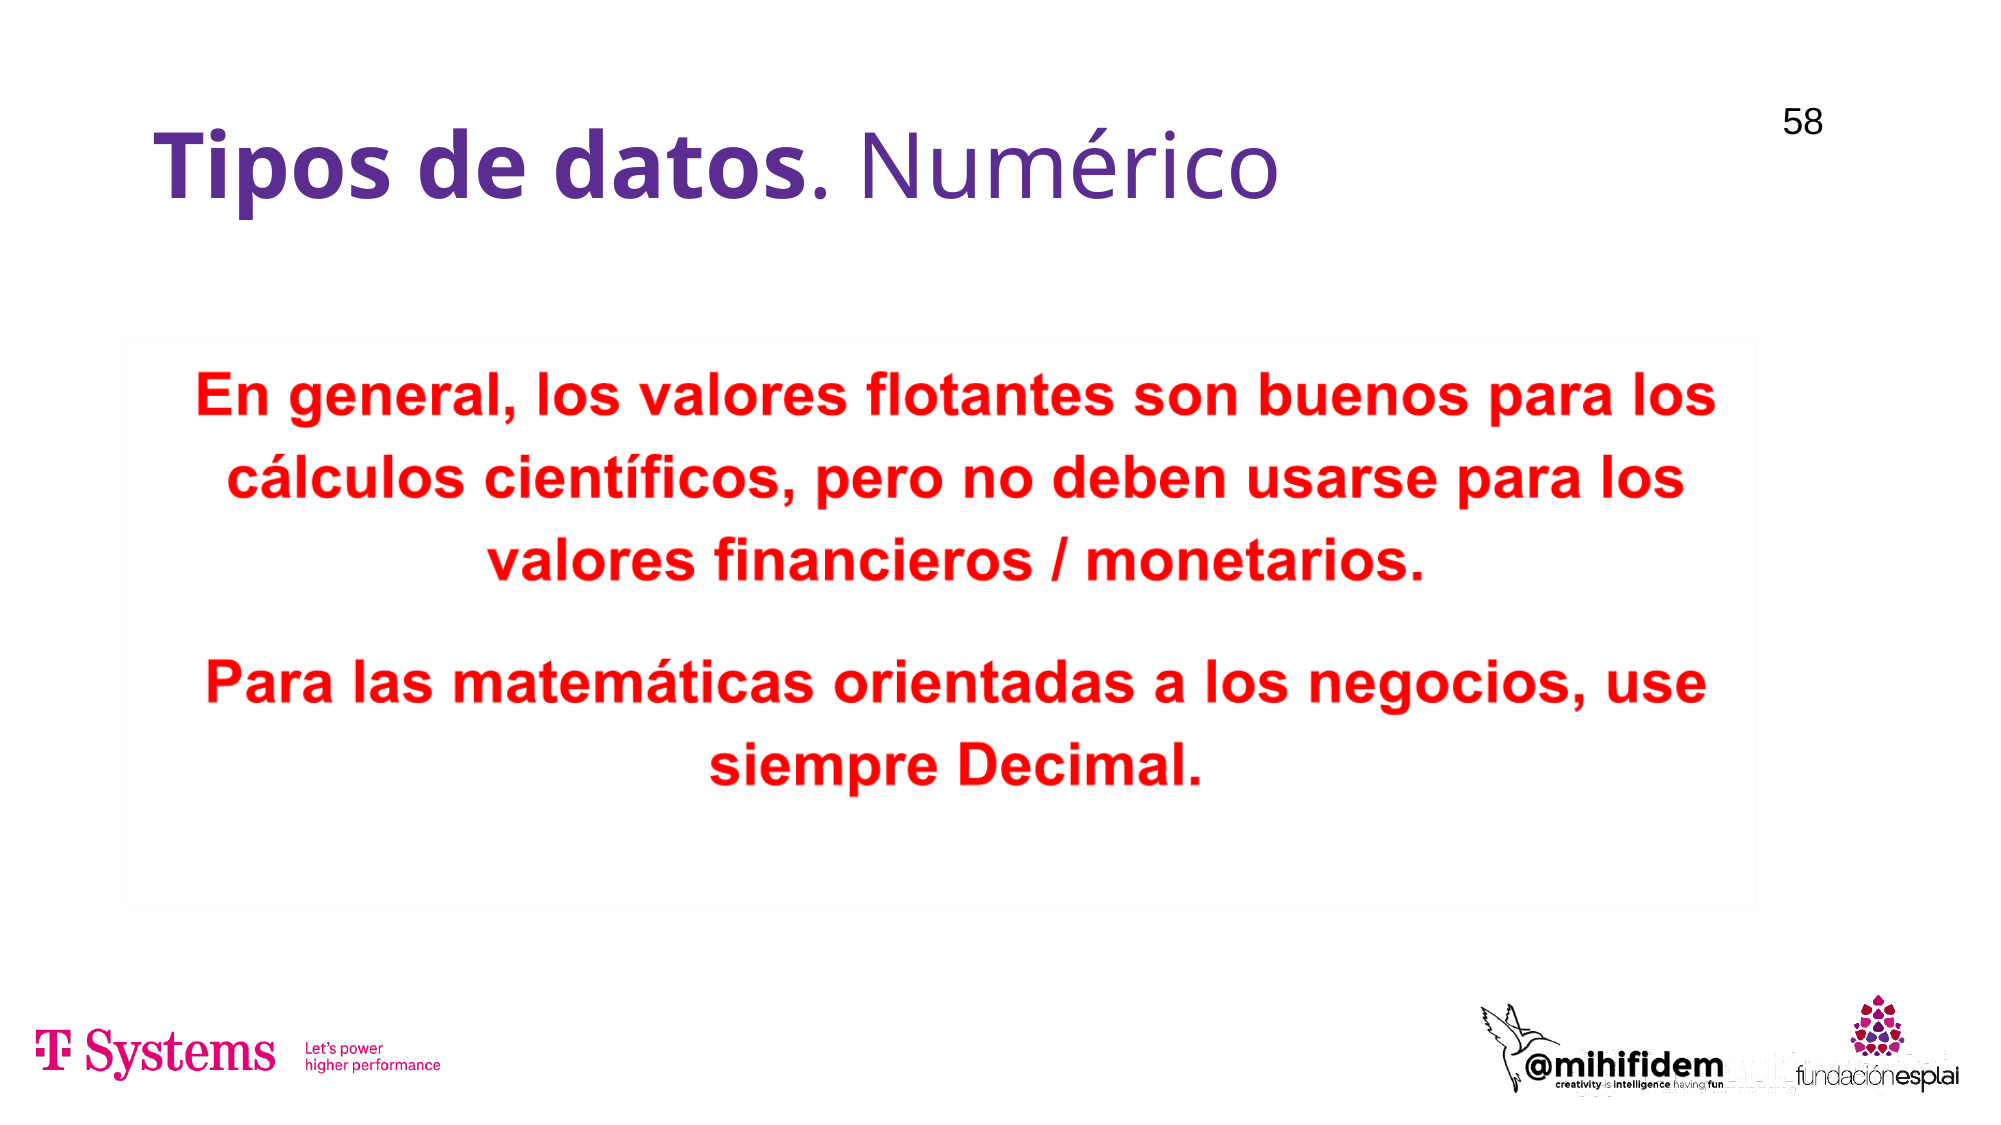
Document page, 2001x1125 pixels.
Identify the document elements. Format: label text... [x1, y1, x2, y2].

picture [36, 1027, 440, 1081]
text_box 58 [1767, 89, 1863, 150]
picture [1472, 986, 1965, 1103]
text_box Tipos de datos. Numérico [137, 59, 1863, 278]
picture [125, 337, 1757, 909]
